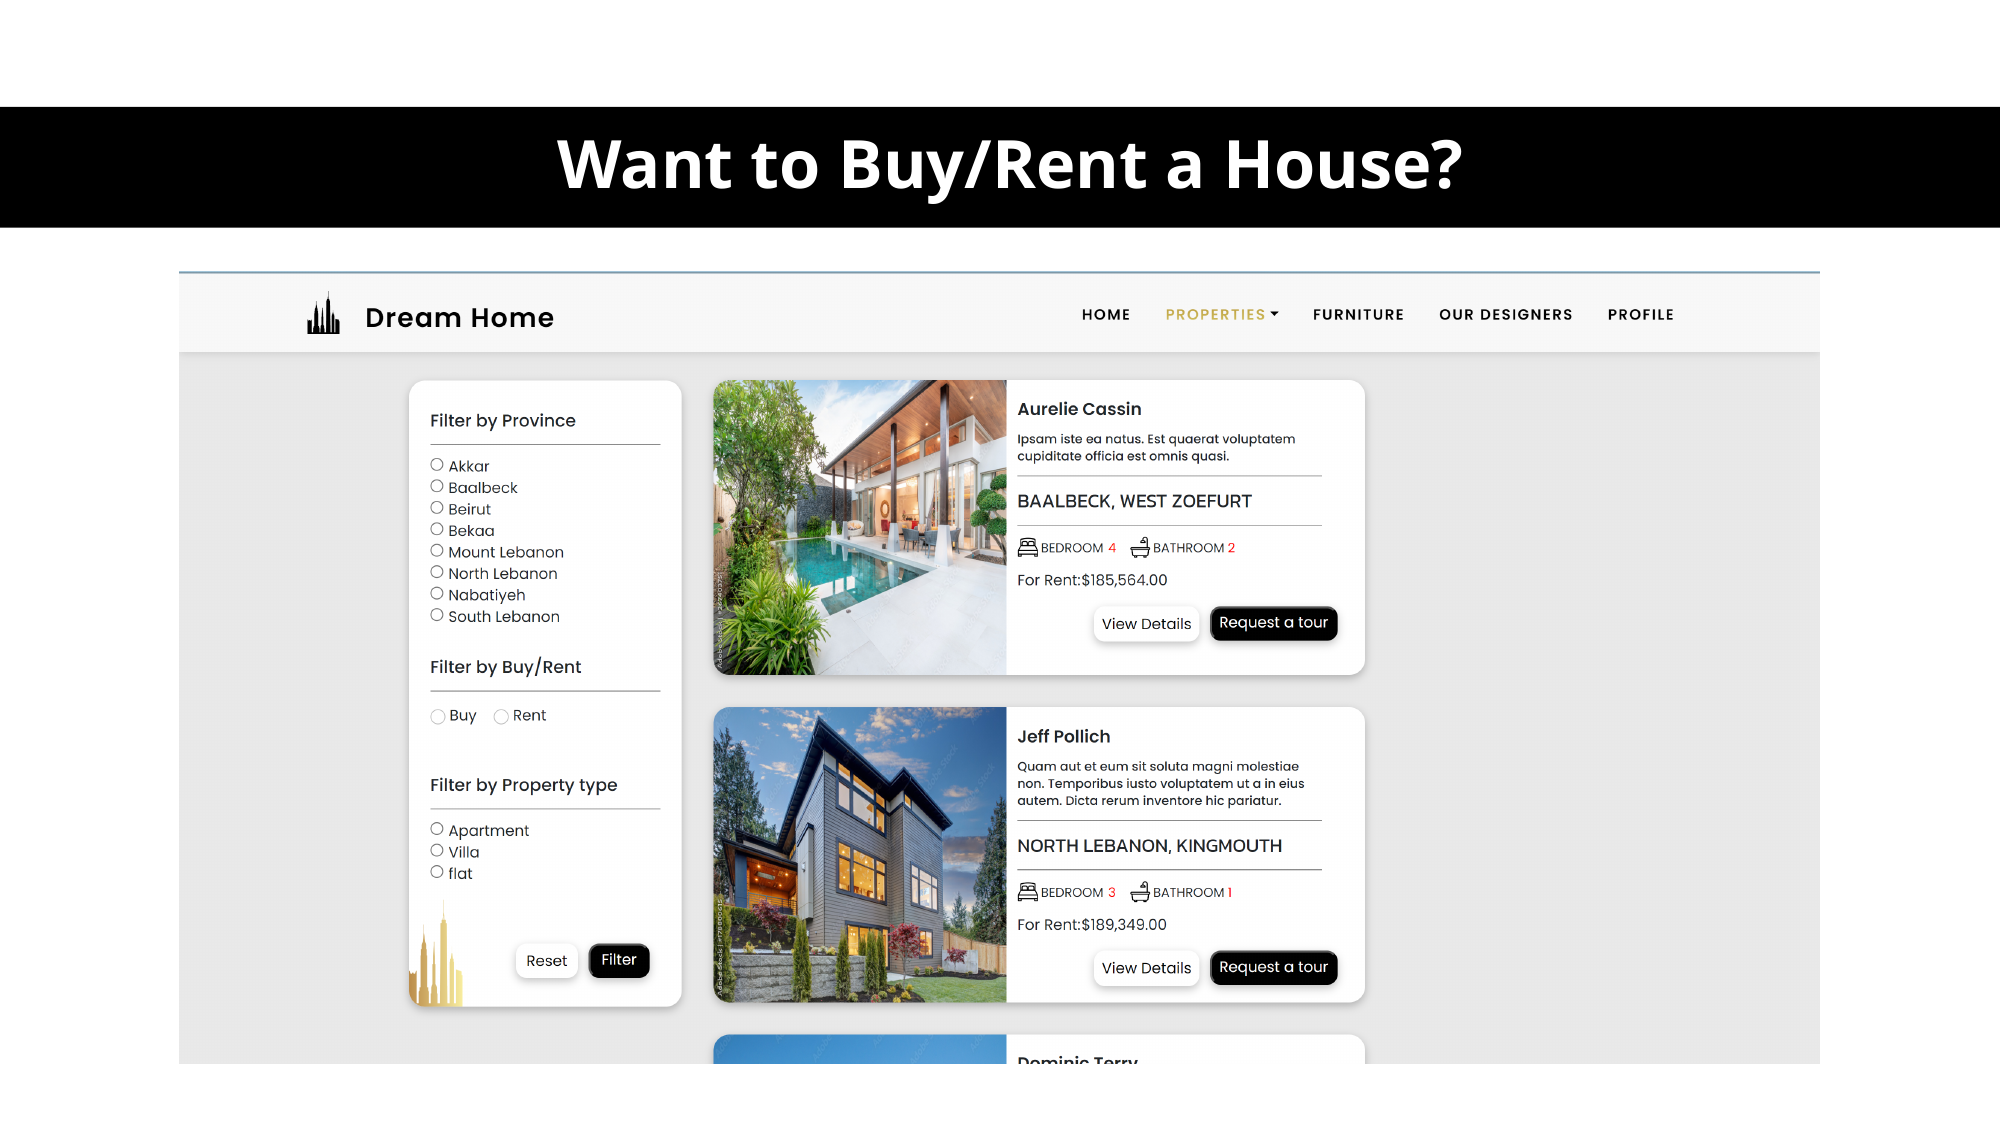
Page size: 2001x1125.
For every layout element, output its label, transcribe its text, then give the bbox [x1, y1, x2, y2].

text_box [0, 106, 2000, 229]
title Want to Buy/Rent a House? [91, 105, 1931, 228]
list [179, 271, 1820, 1064]
